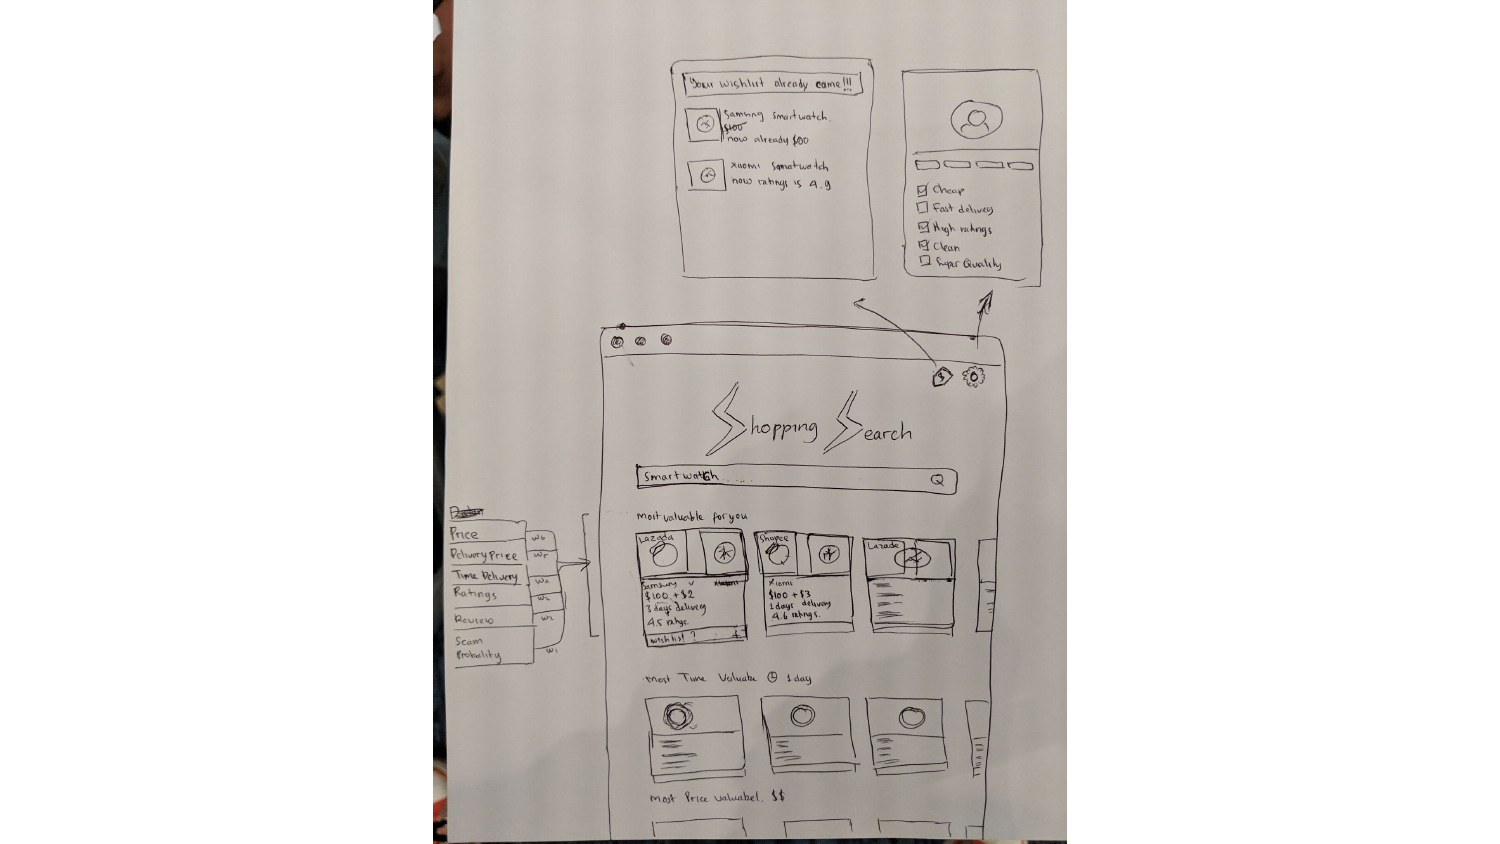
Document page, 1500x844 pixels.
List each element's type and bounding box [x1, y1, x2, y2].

picture [433, 0, 1067, 844]
